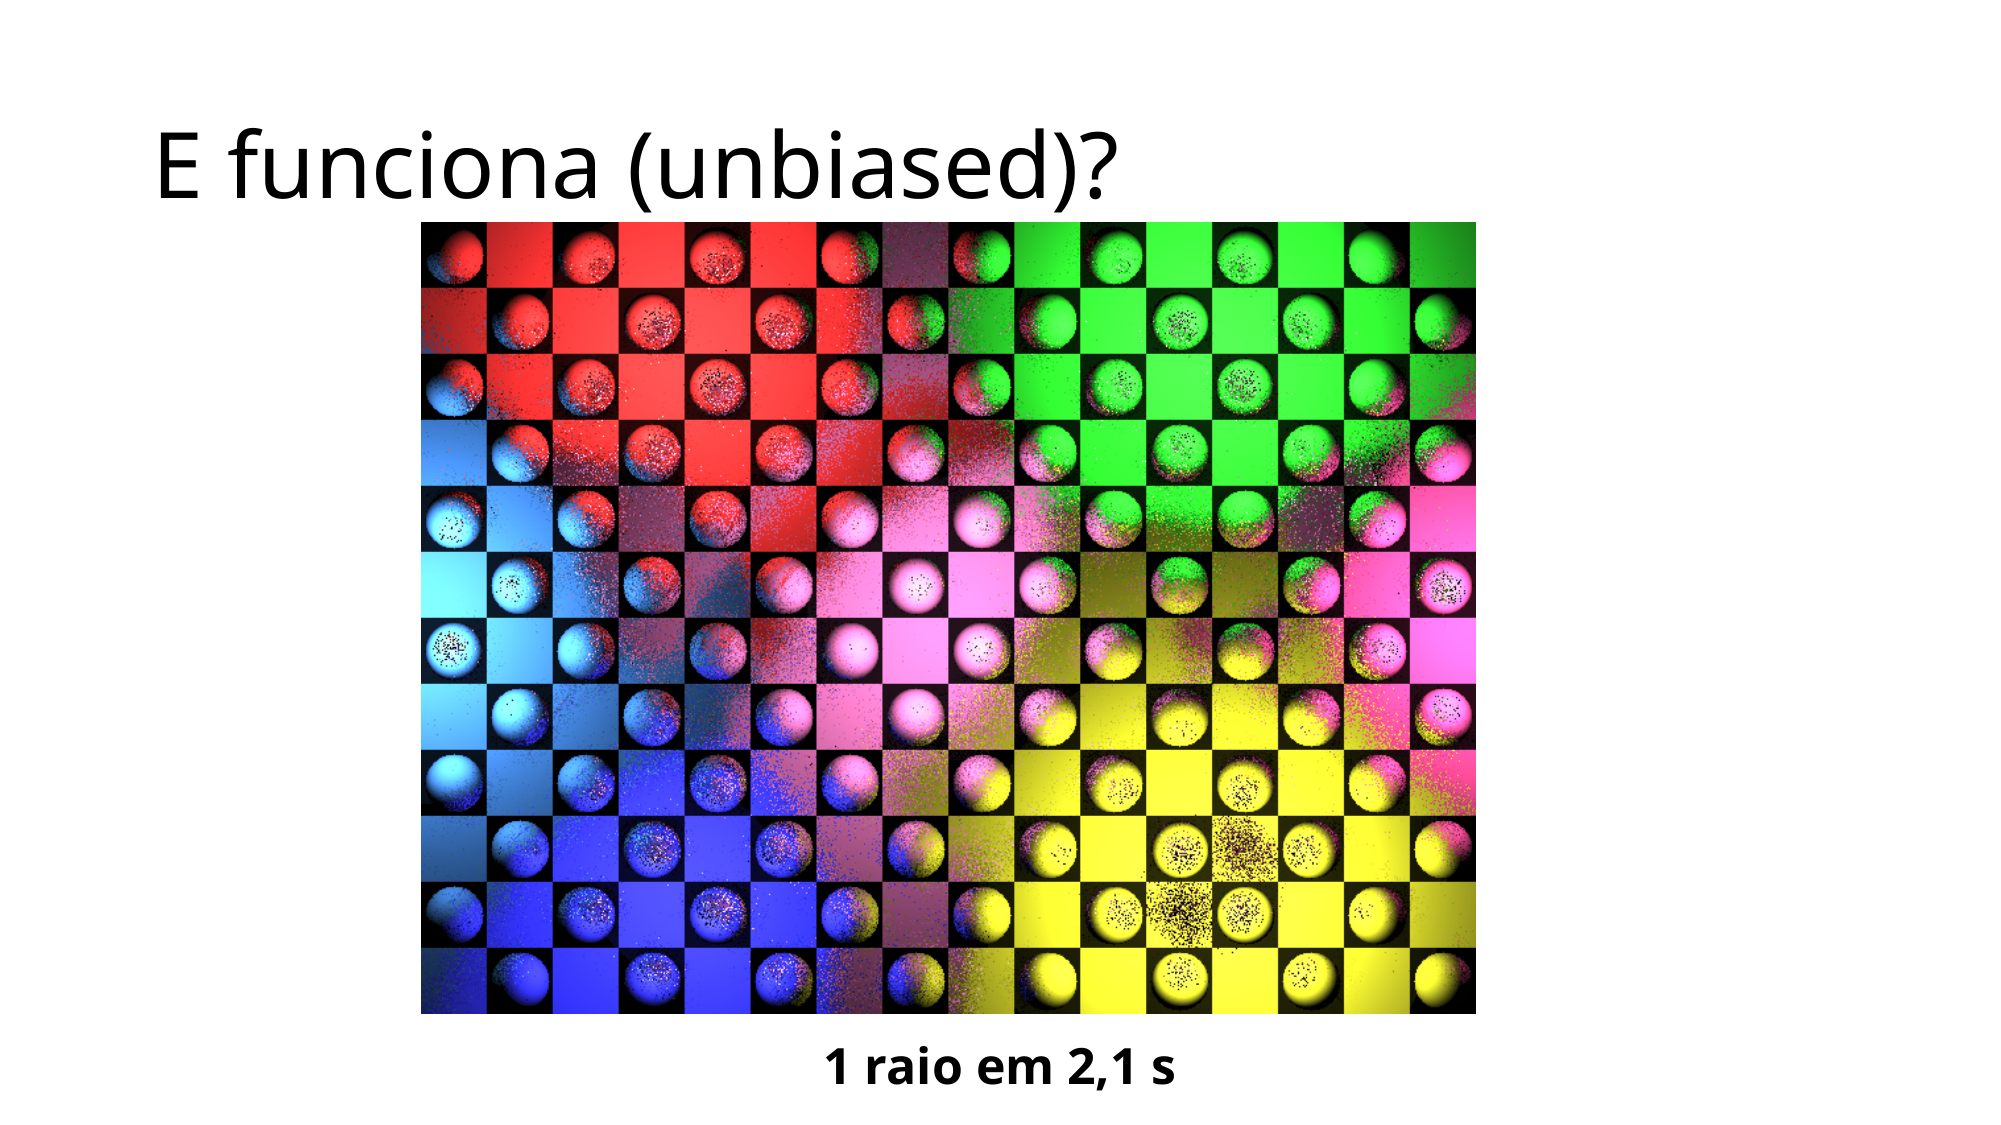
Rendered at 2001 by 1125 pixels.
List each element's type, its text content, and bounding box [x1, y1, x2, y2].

title E funciona (unbiased)? [137, 59, 1863, 278]
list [421, 222, 1477, 1014]
text_box 1 raio em 2,1 s [808, 1027, 1192, 1102]
